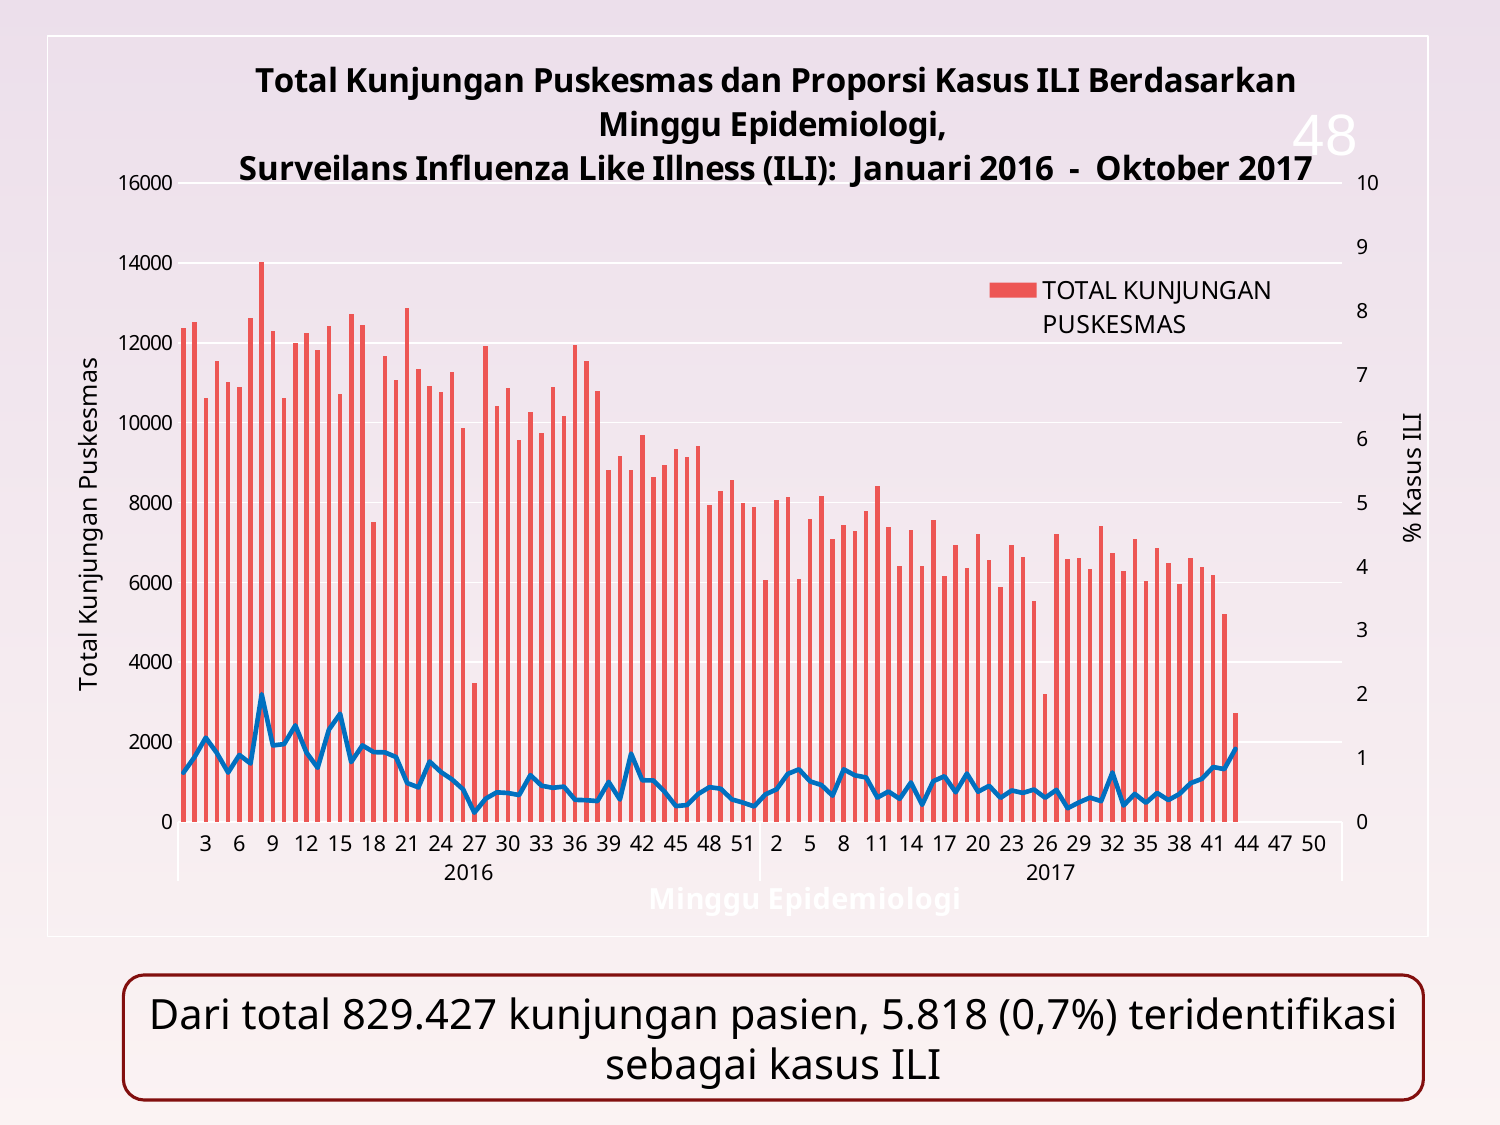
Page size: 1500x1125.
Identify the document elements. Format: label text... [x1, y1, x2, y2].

chart [46, 34, 1437, 938]
text_box Dari total 829.427 kunjungan pasien, 5.818 (0,7%) teridentifikasi sebagai kasus ILI [121, 973, 1425, 1102]
